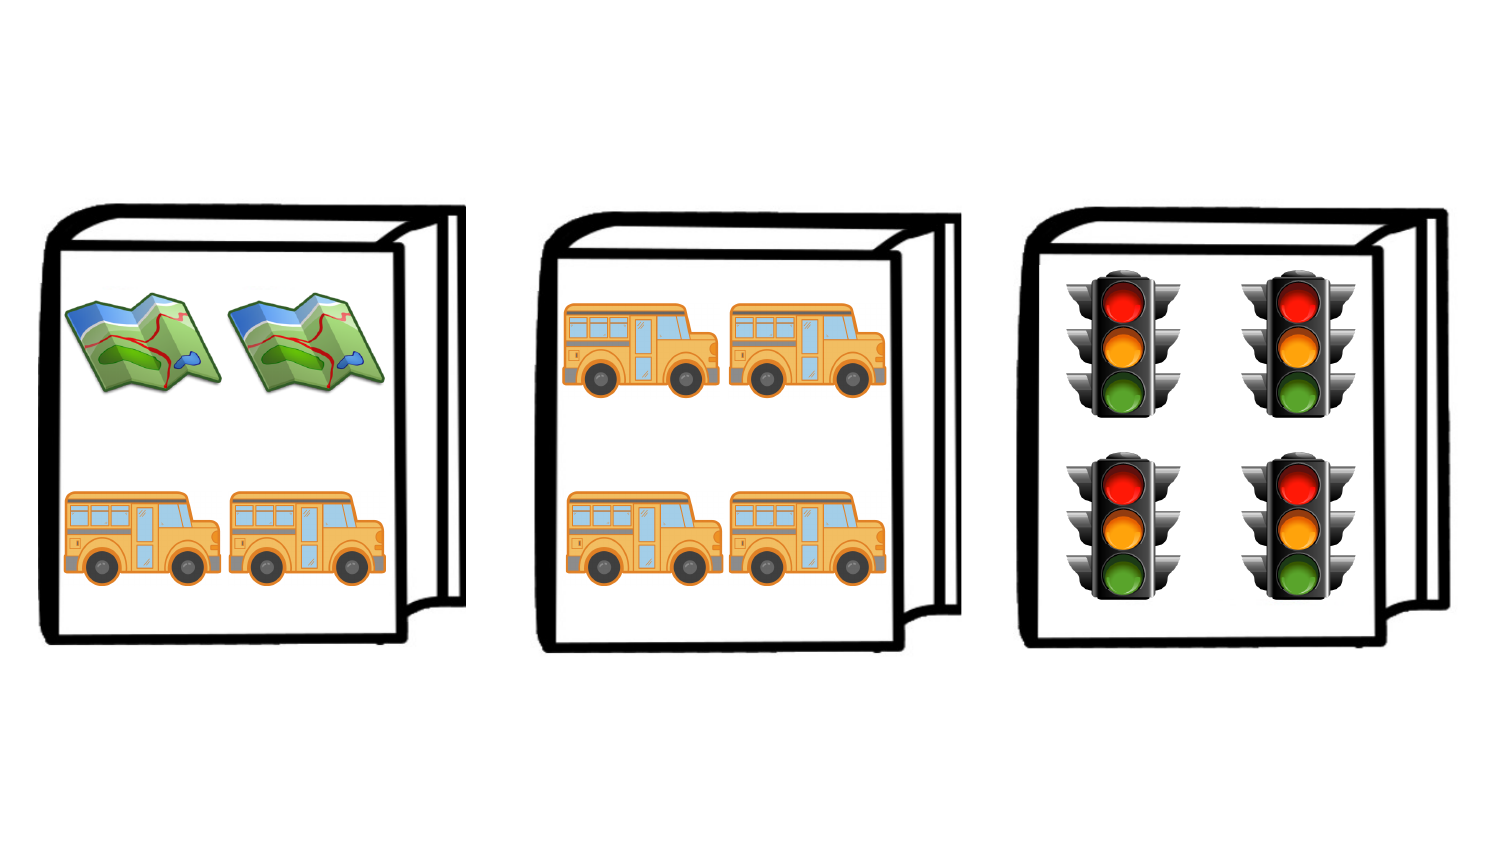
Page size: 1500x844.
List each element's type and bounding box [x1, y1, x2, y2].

picture [1237, 264, 1361, 423]
picture [728, 491, 887, 587]
picture [228, 491, 387, 587]
picture [63, 491, 222, 587]
picture [226, 264, 385, 423]
picture [63, 264, 222, 423]
text_box [37, 145, 1462, 706]
picture [1062, 447, 1185, 606]
picture [561, 303, 720, 399]
picture [565, 491, 724, 587]
picture [728, 303, 887, 399]
picture [1062, 264, 1185, 423]
picture [1237, 447, 1361, 606]
